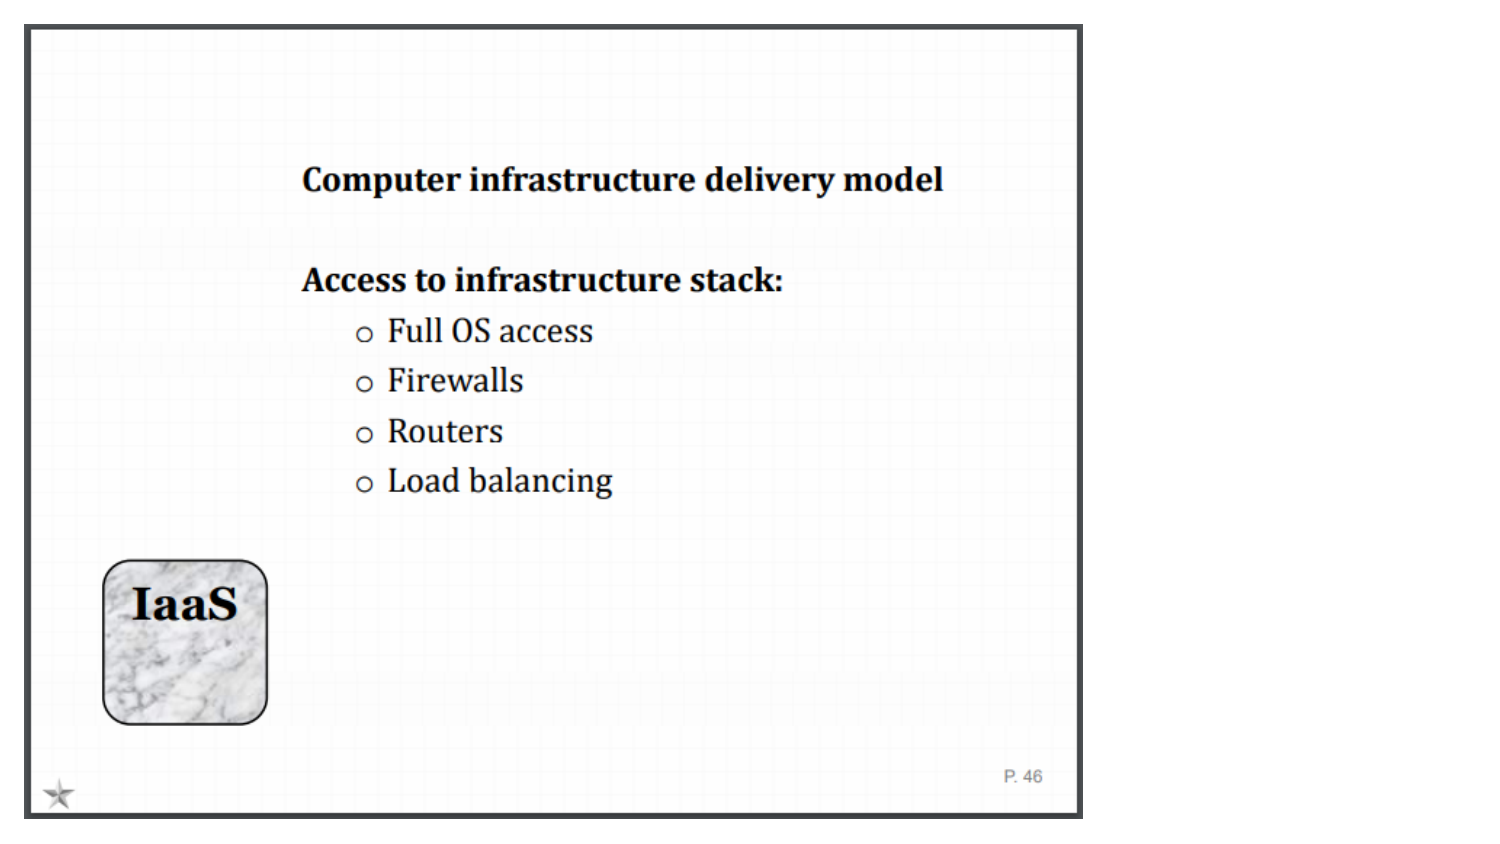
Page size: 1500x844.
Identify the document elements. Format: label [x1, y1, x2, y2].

picture [24, 24, 1084, 819]
